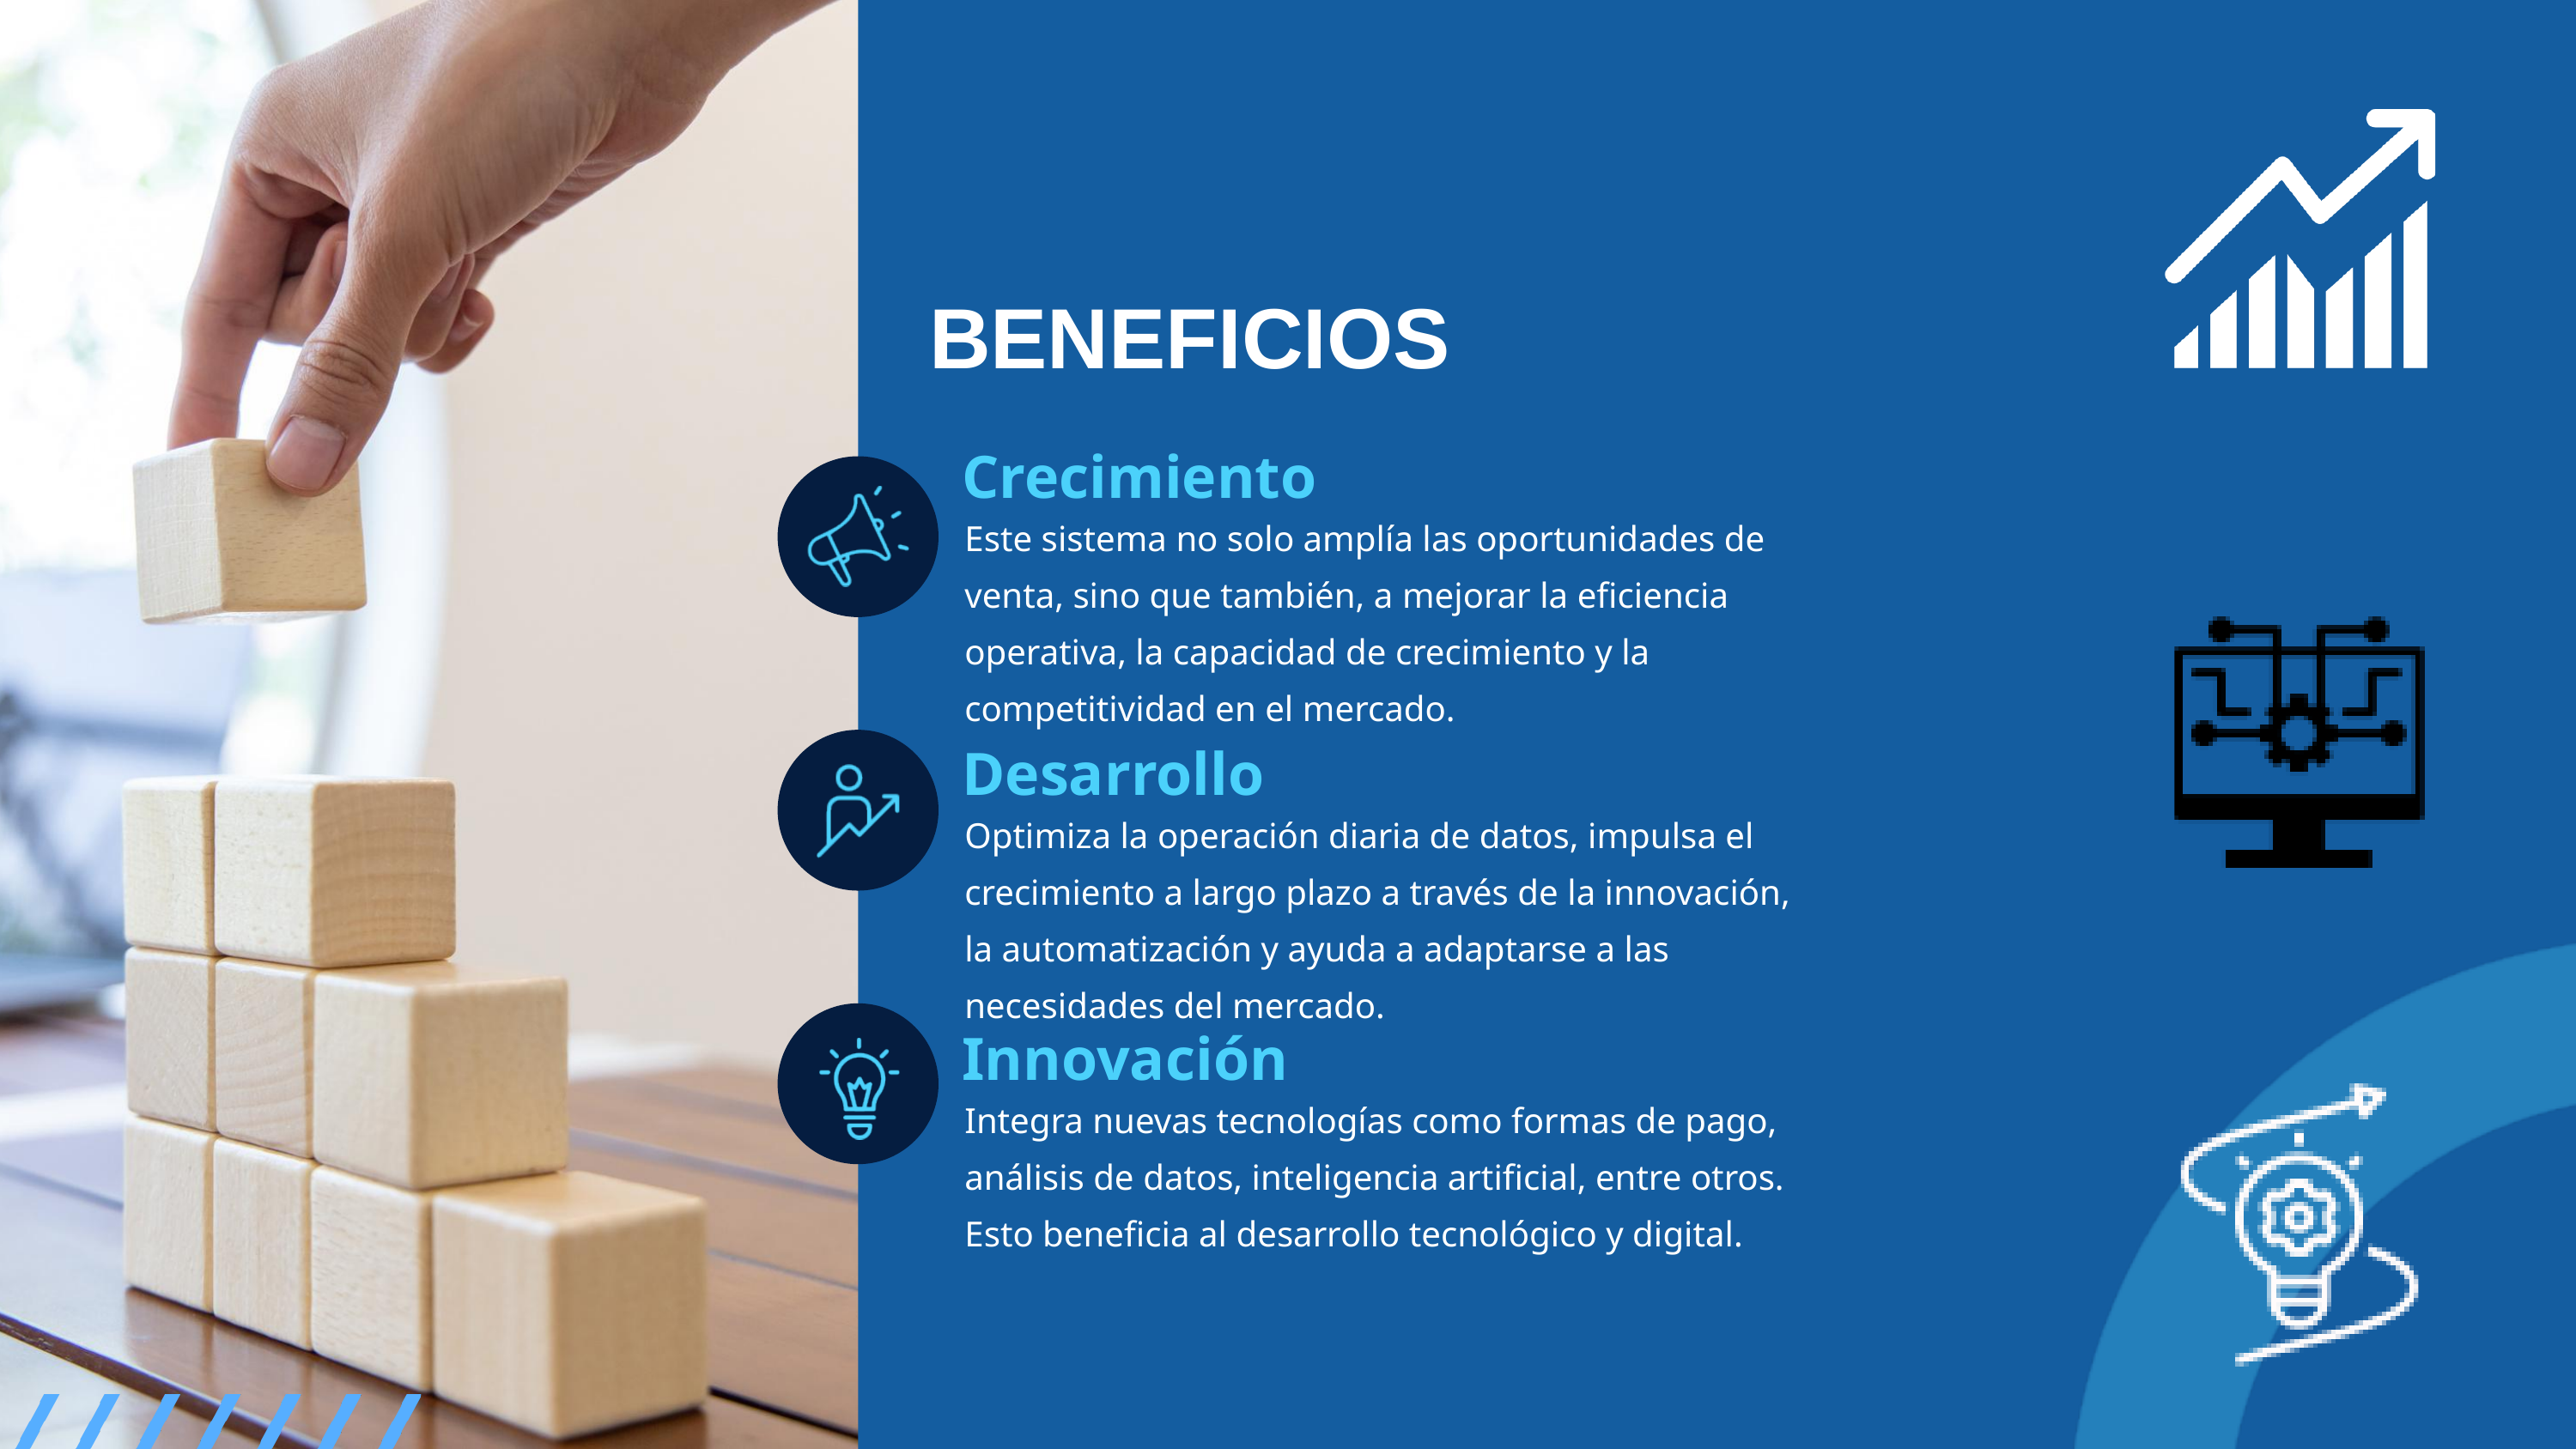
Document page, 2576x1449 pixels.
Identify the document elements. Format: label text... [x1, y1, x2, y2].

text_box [777, 729, 939, 891]
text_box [777, 1003, 939, 1165]
text_box [2174, 616, 2425, 868]
text_box Innovación [962, 995, 1583, 1093]
text_box BENEFICIOS [929, 264, 2321, 386]
text_box Optimiza la operación diaria de datos, impulsa el crecimiento a largo plazo a través de la innovación, la automatización y ayuda a adaptarse a las necesidades del mercado. [964, 798, 1813, 1026]
text_box Desarrollo [962, 710, 1583, 807]
text_box [0, 1394, 422, 1449]
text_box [777, 456, 939, 618]
text_box [0, 0, 859, 1449]
text_box Crecimiento [962, 413, 1583, 511]
text_box Integra nuevas tecnologías como formas de pago, análisis de datos, inteligencia artificial, entre otros. Esto beneficia al desarrollo tecnológico y digital. [964, 1083, 1813, 1254]
text_box [2069, 938, 2576, 1449]
text_box [2180, 1083, 2419, 1367]
text_box [2164, 109, 2436, 368]
text_box Este sistema no solo amplía las oportunidades de venta, sino que también, a mejorar la eficiencia operativa, la capacidad de crecimiento y la competitividad en el mercado. [964, 501, 1813, 729]
